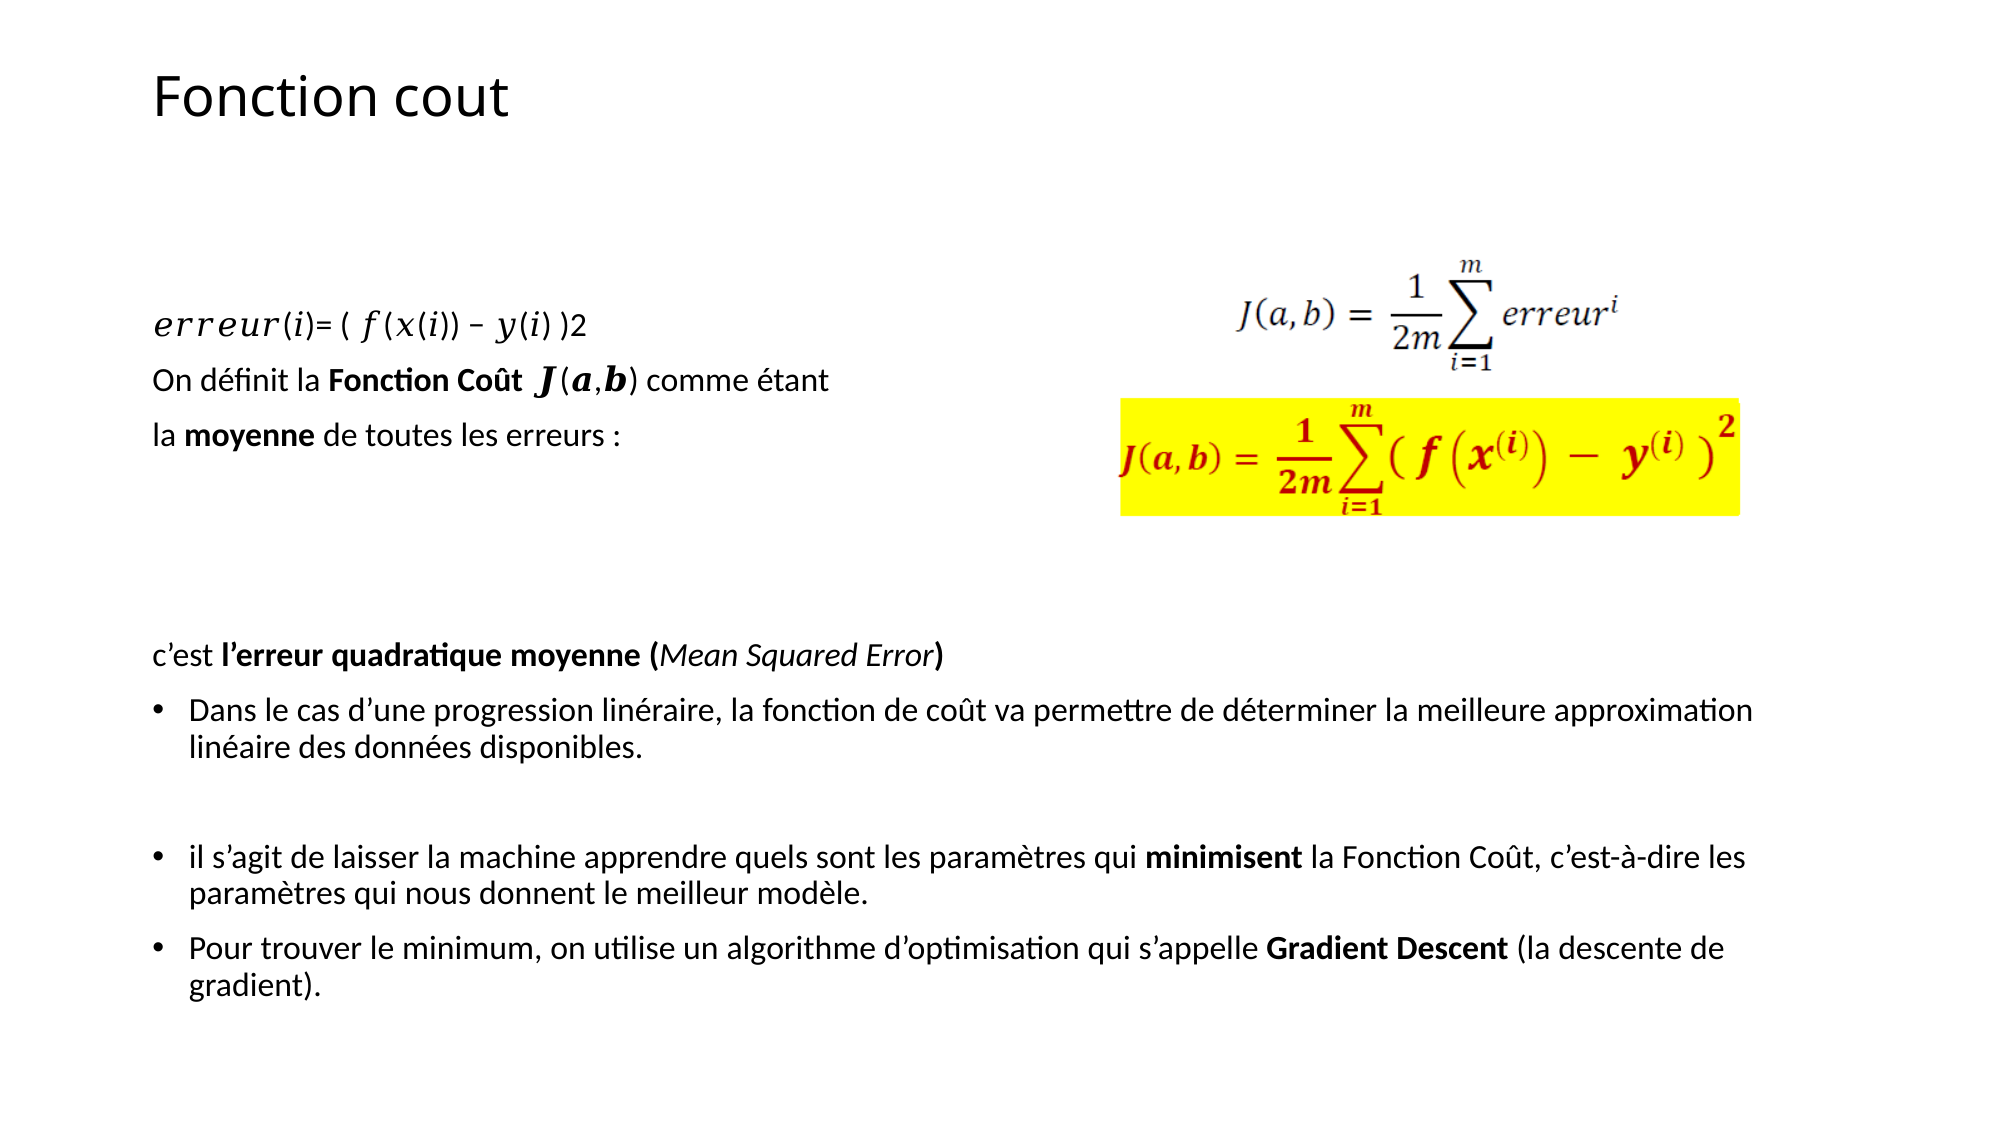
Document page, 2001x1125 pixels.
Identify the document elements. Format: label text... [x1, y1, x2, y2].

list 𝑒𝑟𝑟𝑒𝑢𝑟(𝑖)= ( 𝑓(𝑥(𝑖)) − 𝑦(𝑖) )2 On définit la Fonction Coût 𝑱(𝒂,𝒃) comme étant la moyenne de toutes les erreurs : c’est l’erreur quadratique moyenne (Mean Squared Error) Dans le cas d’une progression linéraire, la fonction de coût va permettre de déterminer la meilleure approximation linéaire des données disponibles. il s’agit de laisser la machine apprendre quels sont les paramètres qui minimisent la Fonction Coût, c’est-à-dire les paramètres qui nous donnent le meilleur modèle. Pour trouver le minimum, on utilise un algorithme d’optimisation qui s’appelle Gradient Descent (la descente de gradient). [137, 299, 1863, 1014]
picture [1088, 235, 1759, 540]
title Fonction cout [137, 59, 1863, 136]
